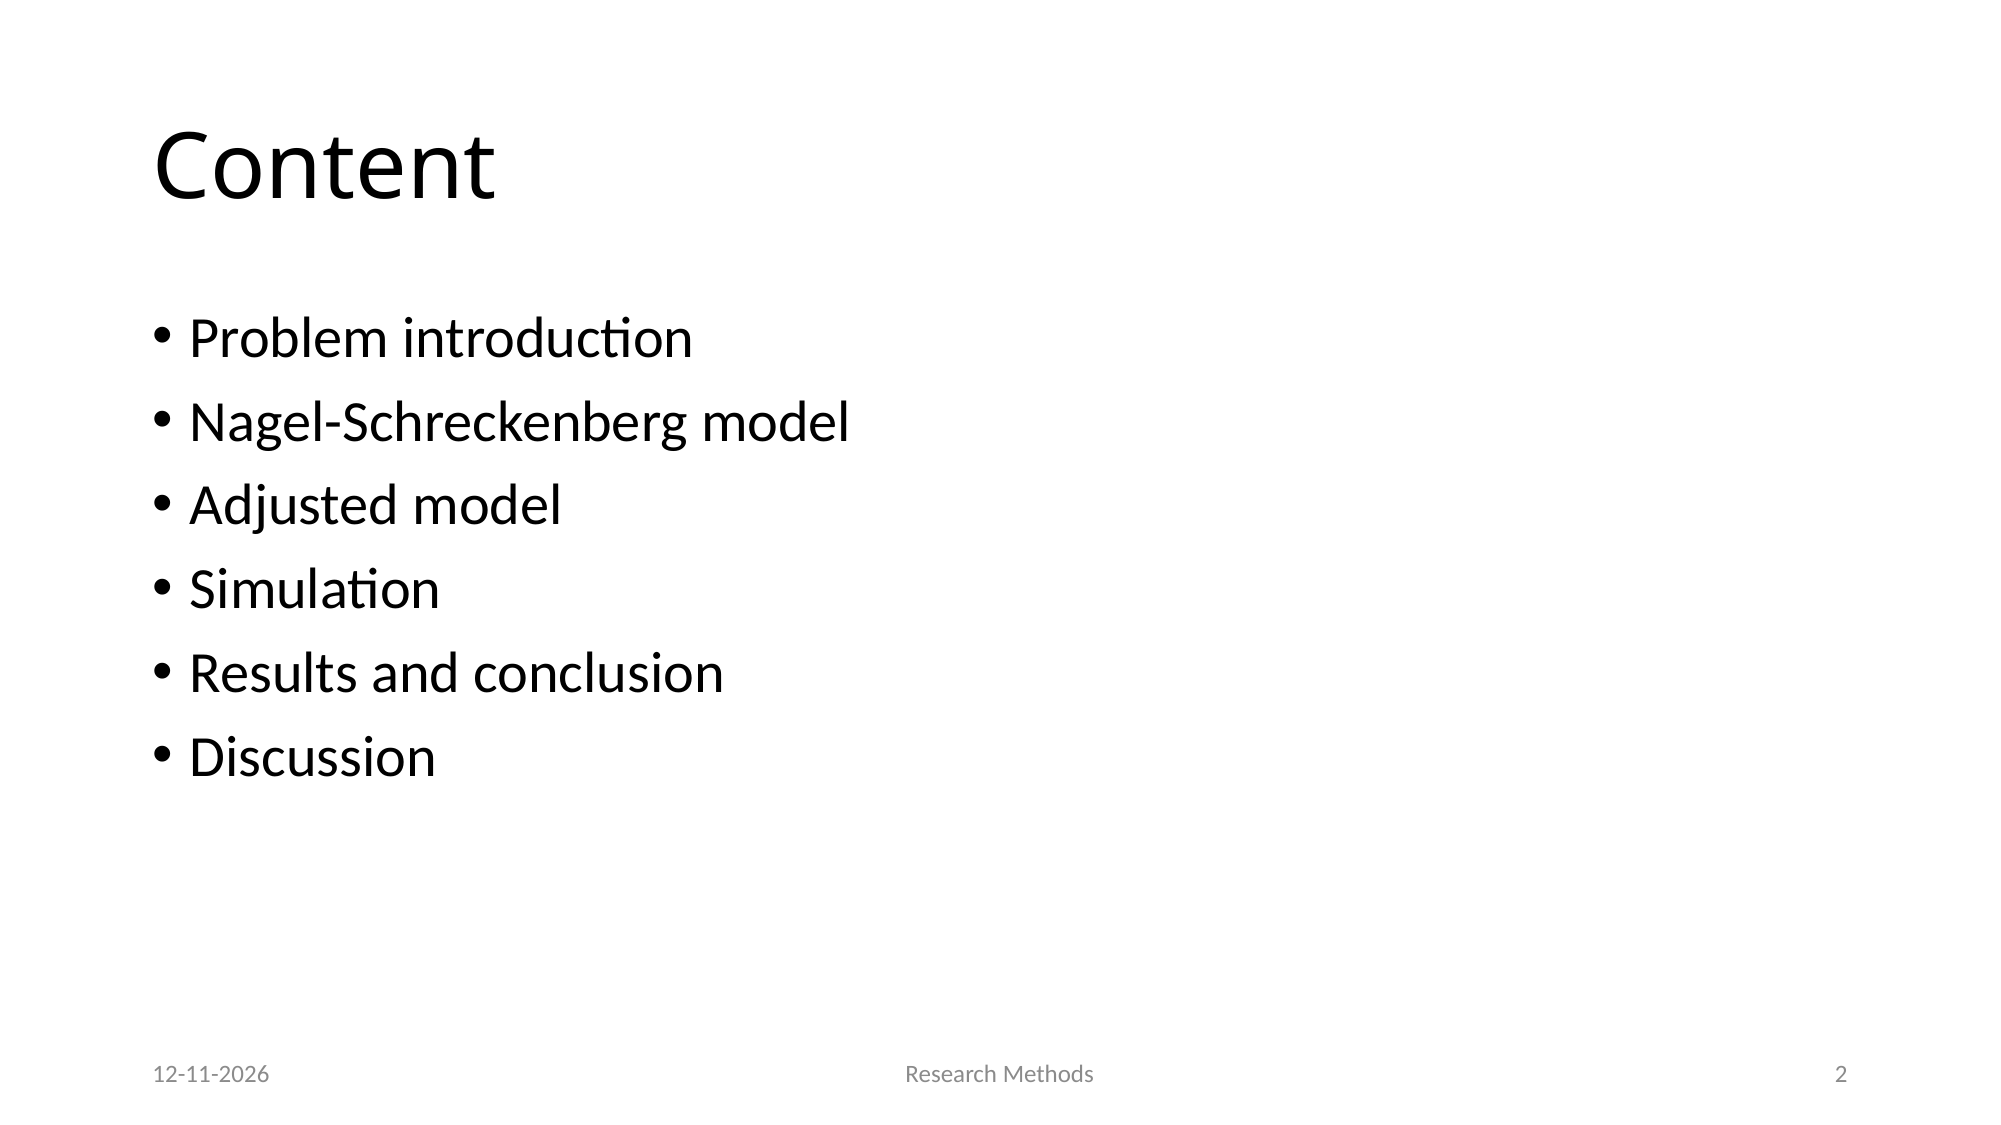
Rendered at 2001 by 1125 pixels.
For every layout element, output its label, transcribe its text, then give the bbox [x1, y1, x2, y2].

footer Research Methods [662, 1042, 1338, 1103]
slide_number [137, 1042, 588, 1103]
title Content [137, 59, 1863, 278]
slide_number 2 [1412, 1042, 1863, 1103]
list Problem introduction Nagel-Schreckenberg model Adjusted model Simulation Results and conclusion Discussion [137, 299, 1863, 1014]
